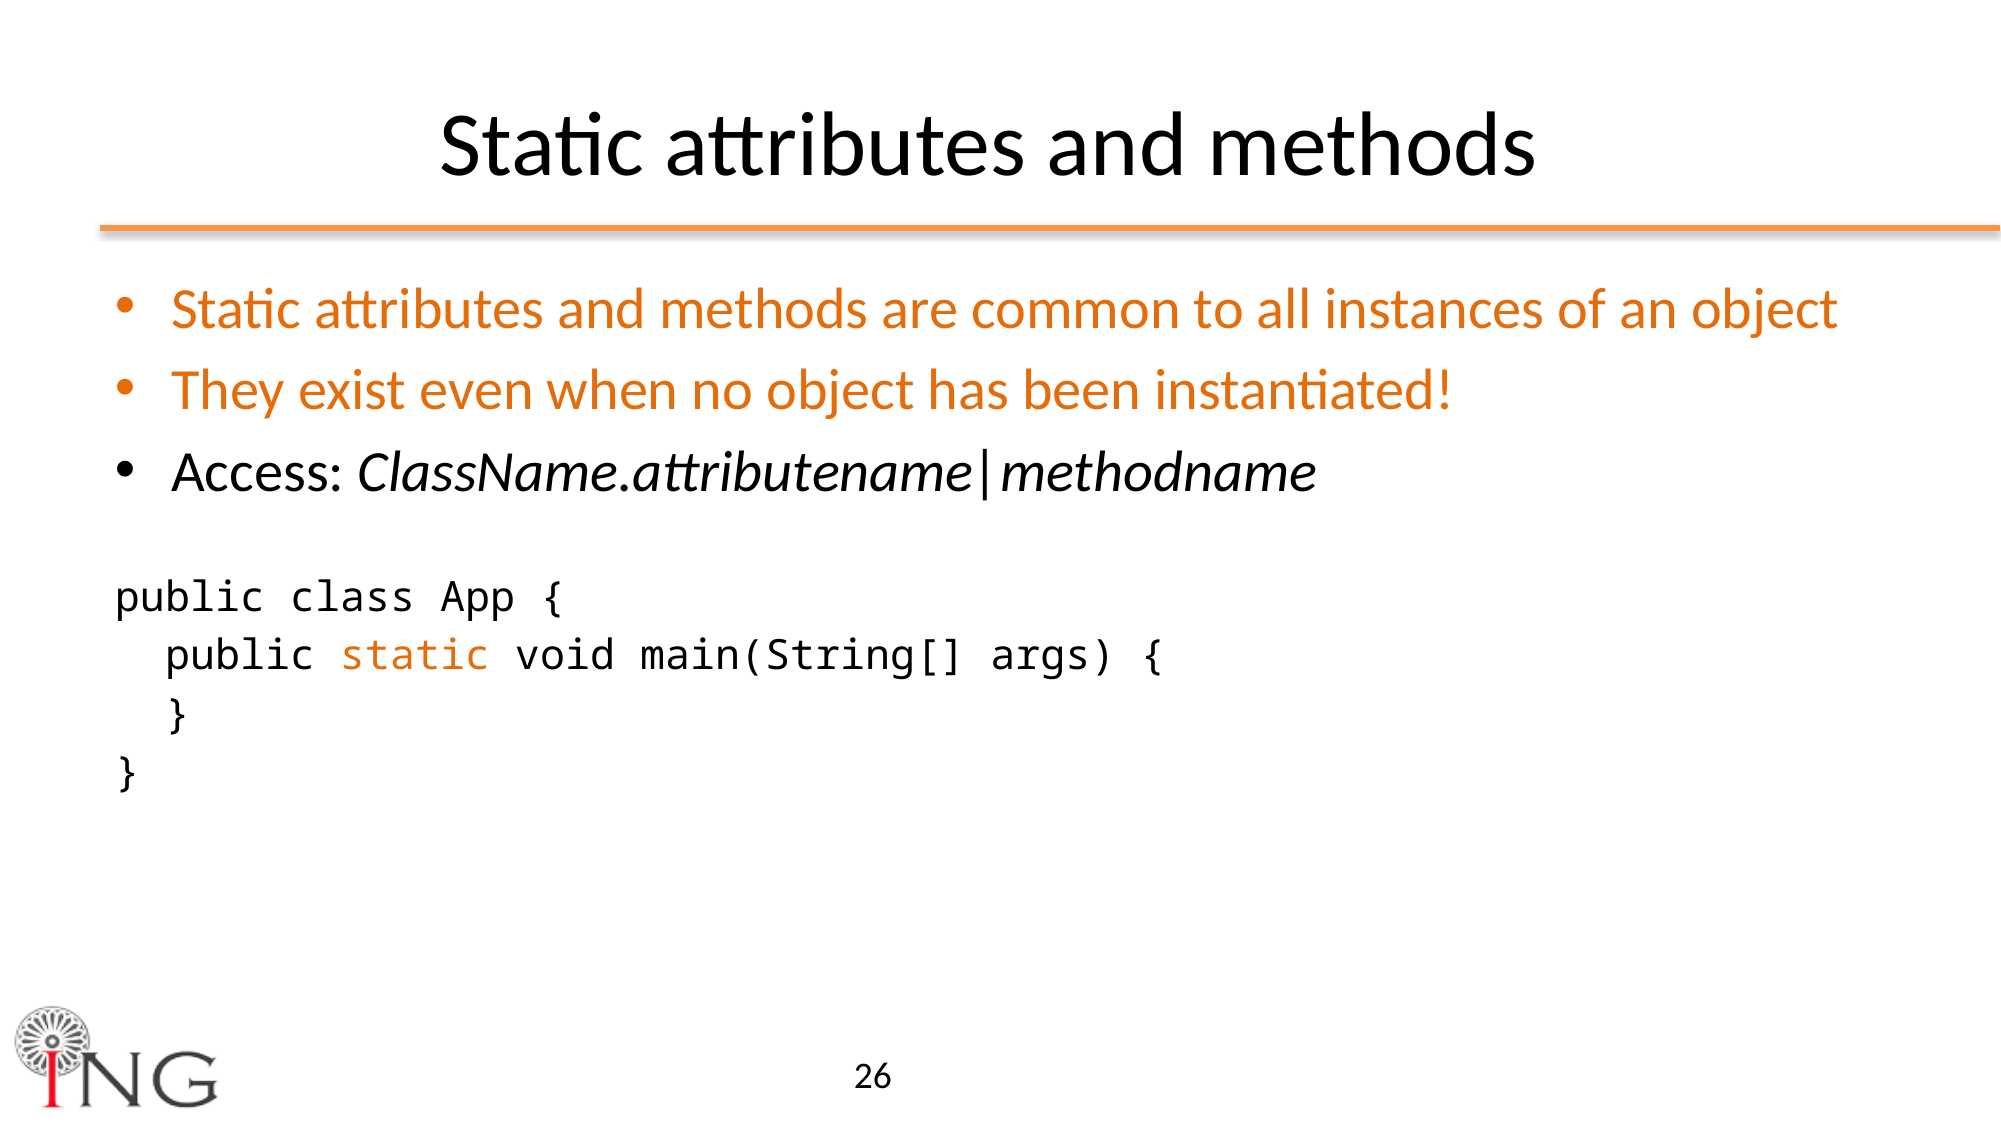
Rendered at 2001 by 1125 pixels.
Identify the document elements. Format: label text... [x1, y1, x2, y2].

slide_number 26 [839, 1043, 1900, 1104]
list Static attributes and methods are common to all instances of an object They exist even when no object has been instantiated! Access: ClassName.attributename|methodname public class App { public static void main(String[] args) { } } [99, 262, 1900, 1005]
title Static attributes and methods [99, 45, 1900, 233]
picture [0, 987, 244, 1125]
